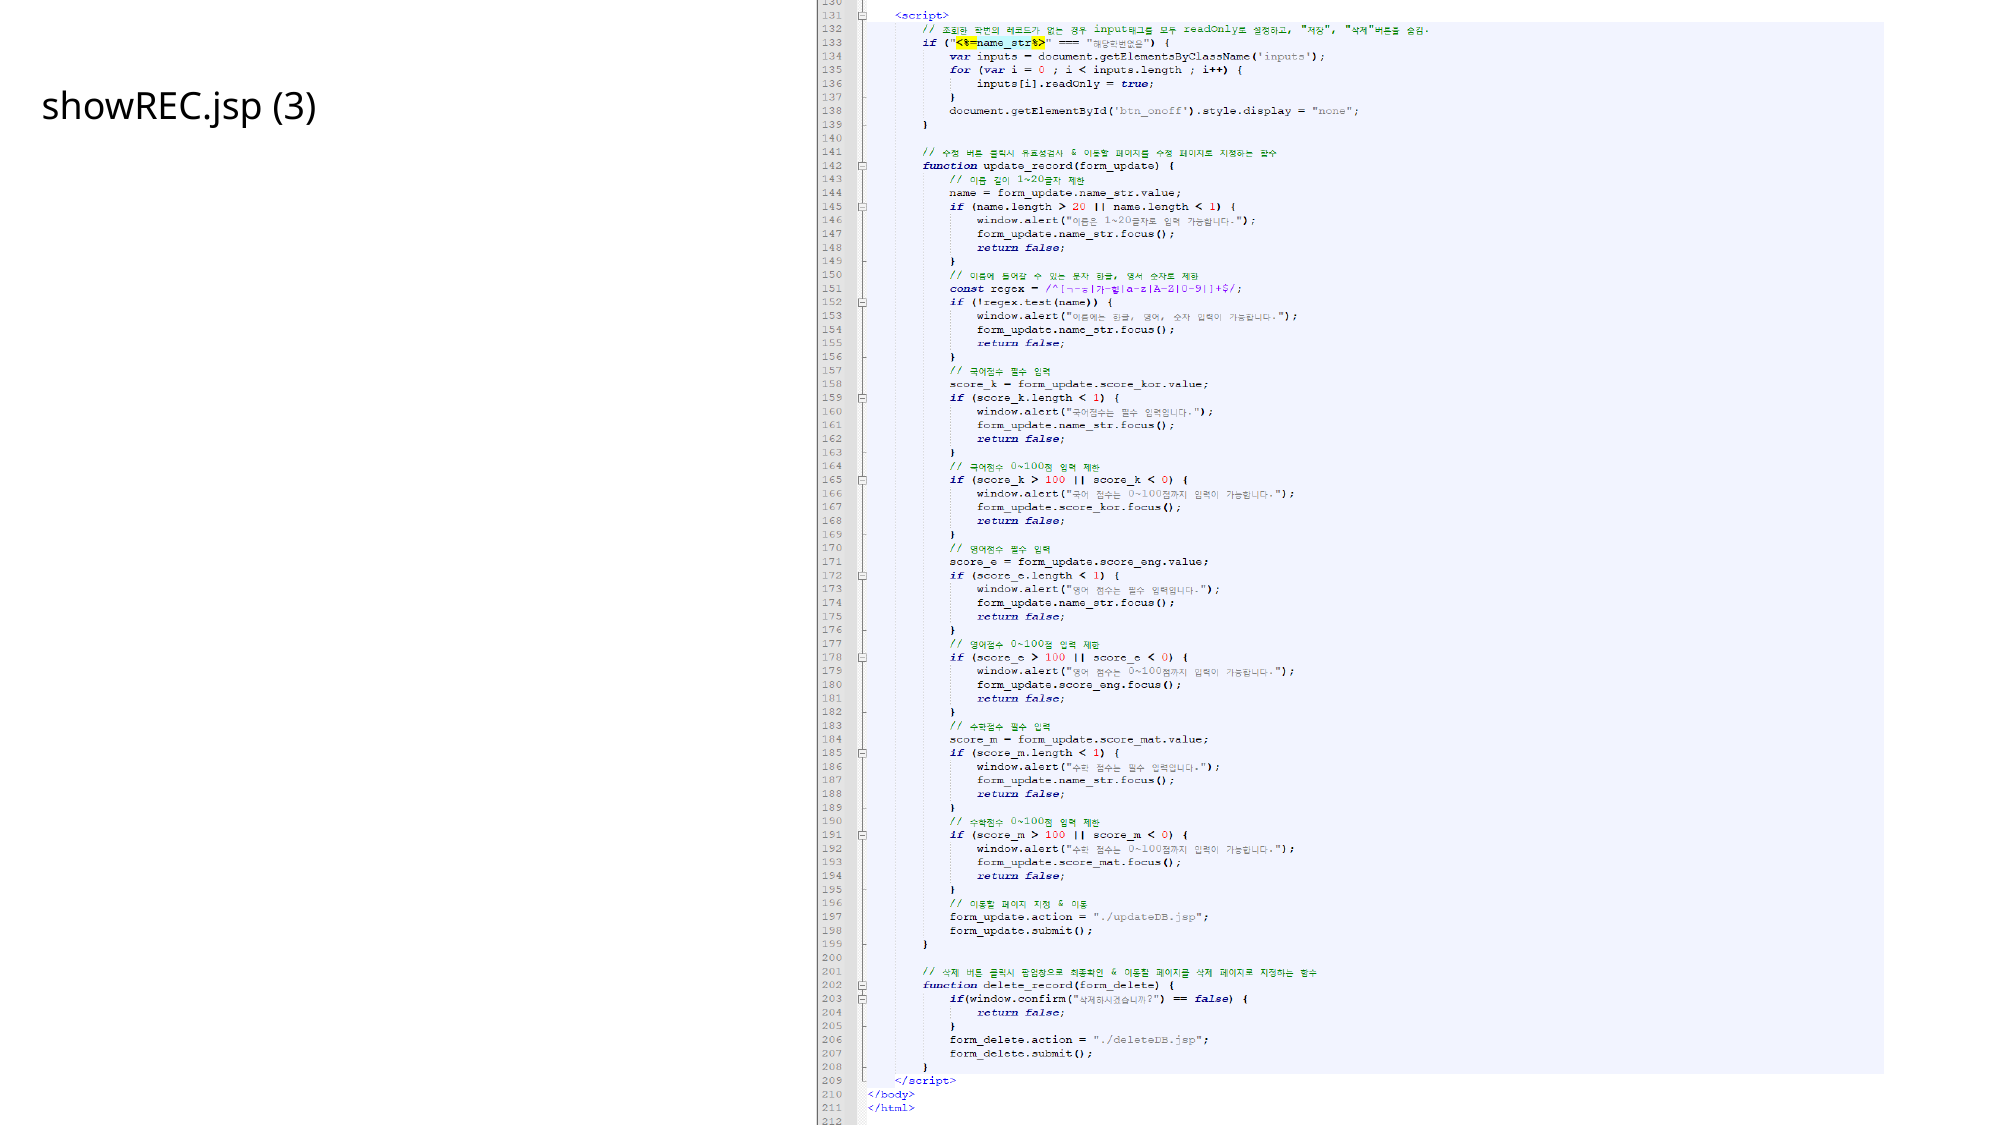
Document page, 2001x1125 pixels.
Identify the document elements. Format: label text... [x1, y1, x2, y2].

picture [816, 0, 1884, 1125]
text_box showREC.jsp (3) [26, 74, 332, 134]
